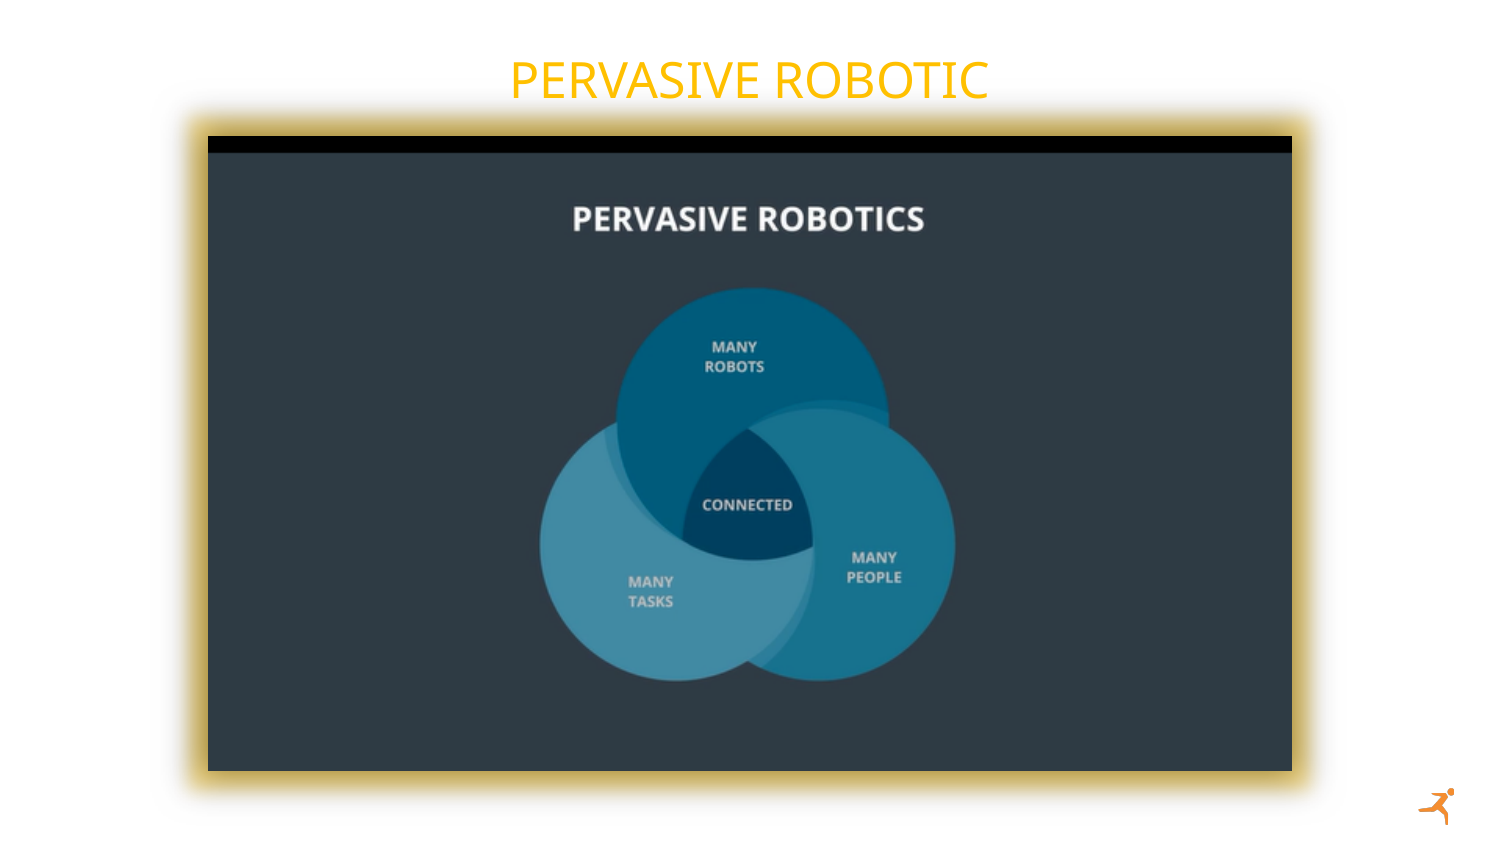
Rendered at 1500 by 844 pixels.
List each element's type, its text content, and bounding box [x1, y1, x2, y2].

picture [208, 136, 1292, 771]
text_box Pervasive robotic [364, 40, 1135, 116]
